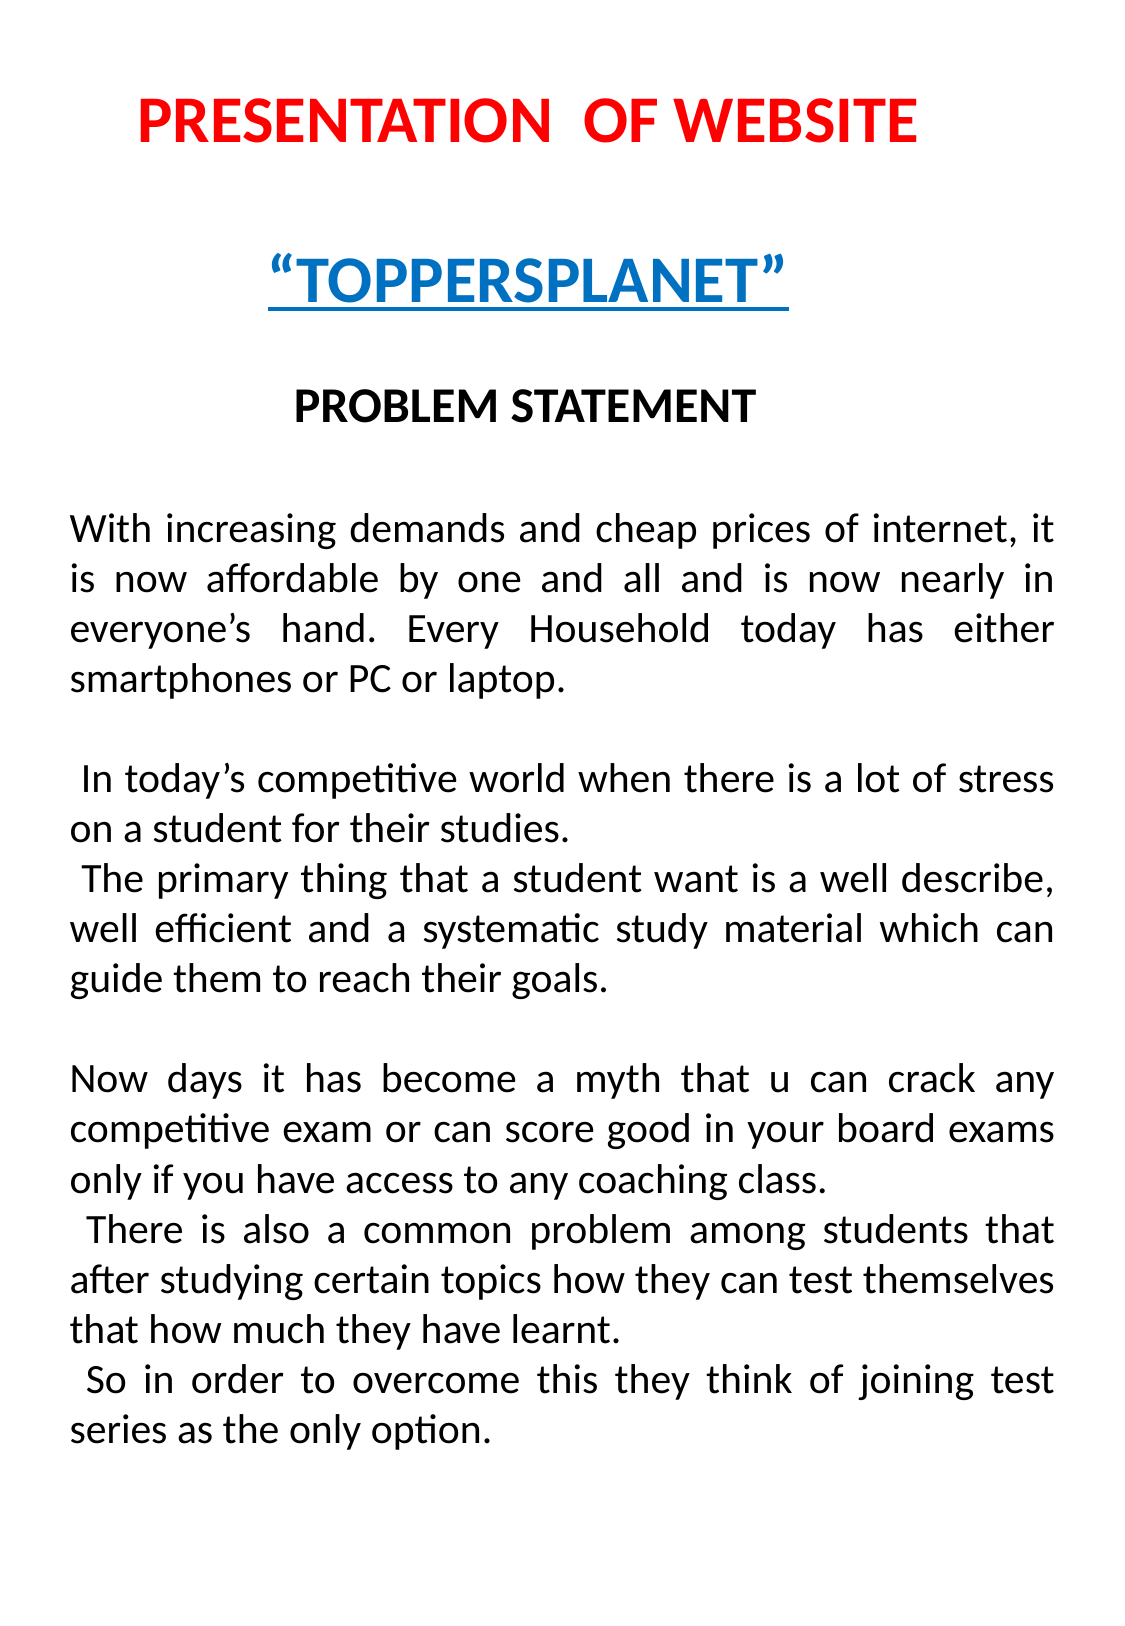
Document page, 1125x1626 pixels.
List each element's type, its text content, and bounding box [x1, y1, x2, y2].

text_box With increasing demands and cheap prices of internet, it is now affordable by one and all and is now nearly in everyone’s hand. Every Household today has either smartphones or PC or laptop. In today’s competitive world when there is a lot of stress on a student for their studies. The primary thing that a student want is a well describe, well efficient and a systematic study material which can guide them to reach their goals. Now days it has become a myth that u can crack any competitive exam or can score good in your board exams only if you have access to any coaching class. There is also a common problem among students that after studying certain topics how they can test themselves that how much they have learnt. So in order to overcome this they think of joining test series as the only option. [54, 493, 1071, 1559]
text_box PROBLEM STATEMENT [278, 323, 982, 441]
text_box PRESENTATION OF WEBSITE “TOPPERSPLANET” [0, 68, 1125, 323]
